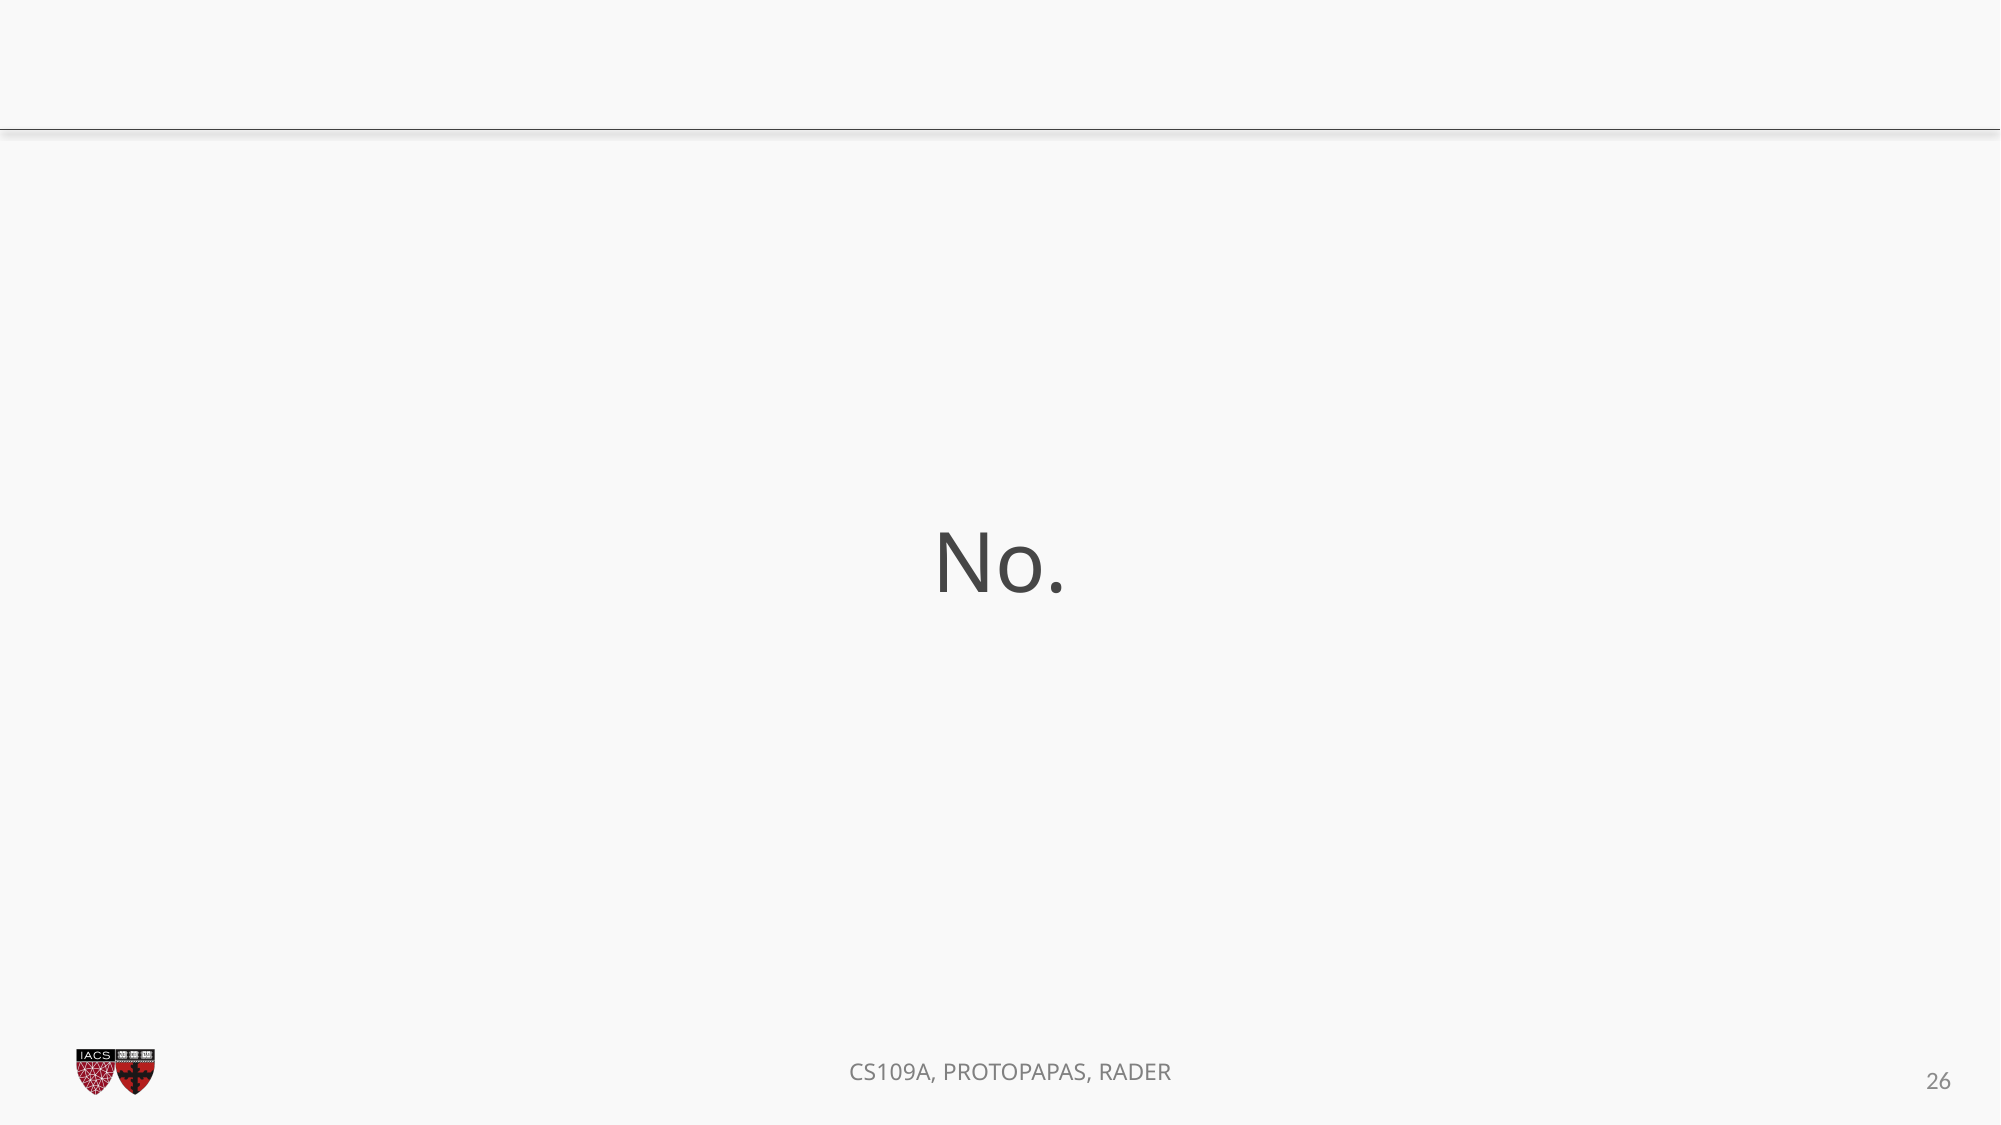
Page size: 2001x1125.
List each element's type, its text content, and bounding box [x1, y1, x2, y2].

slide_number 26 [1500, 1050, 1967, 1110]
picture [75, 1049, 155, 1095]
list No. [152, 501, 1847, 849]
